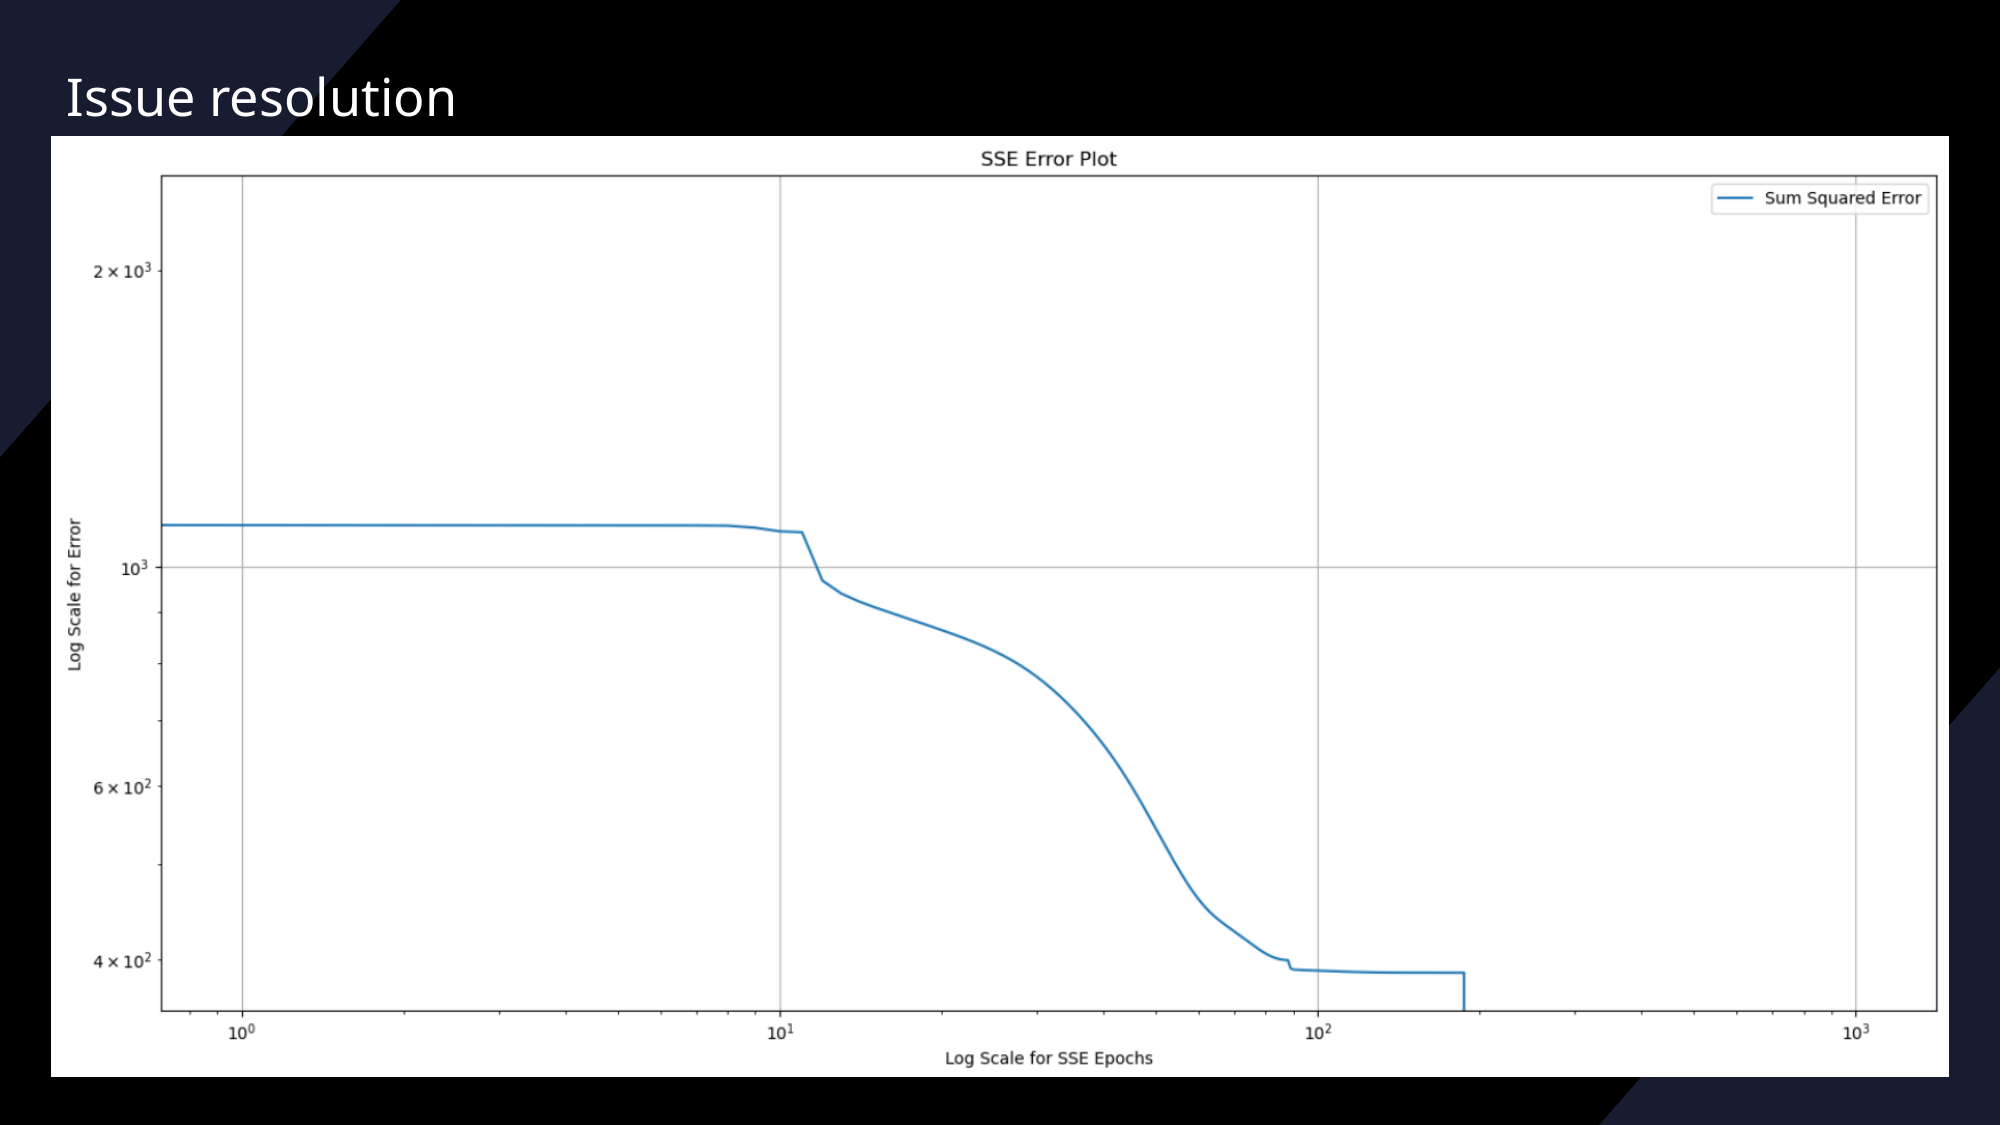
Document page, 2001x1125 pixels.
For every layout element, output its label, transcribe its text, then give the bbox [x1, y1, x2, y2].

text_box Issue resolution [51, 49, 1826, 136]
picture [51, 136, 1949, 1077]
